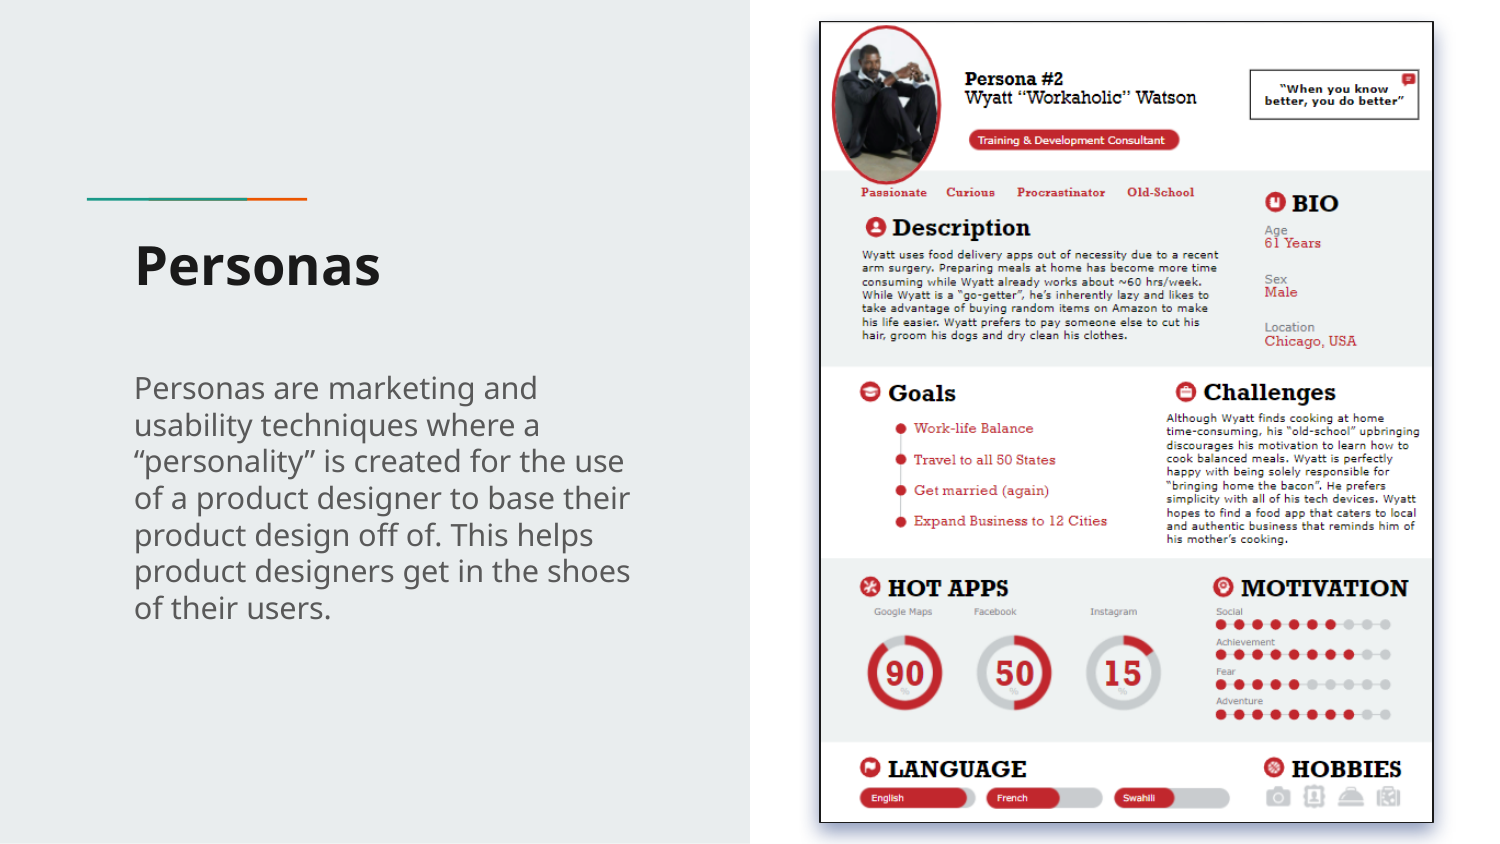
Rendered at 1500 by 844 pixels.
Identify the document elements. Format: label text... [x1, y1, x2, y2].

picture [820, 22, 1433, 823]
subtitle Personas are marketing and usability techniques where a “personality” is created for the use of a product designer to base their product design off of. This helps product designers get in the shoes of their users. [118, 354, 661, 644]
title Personas [119, 216, 662, 494]
